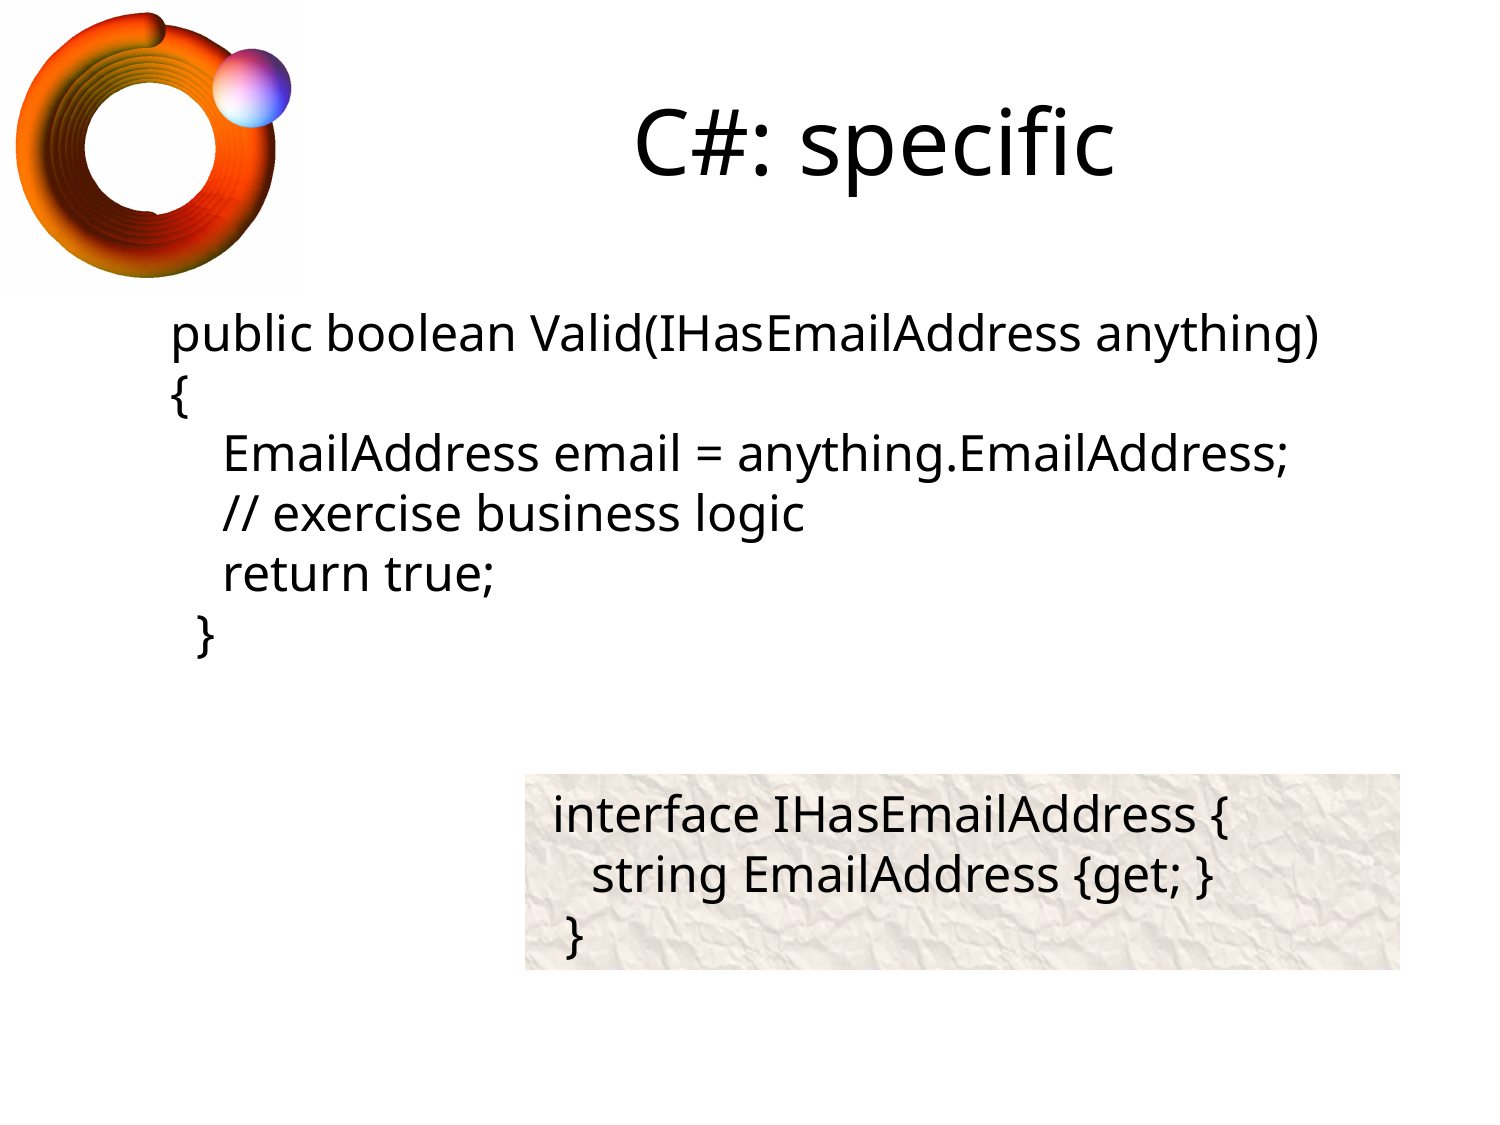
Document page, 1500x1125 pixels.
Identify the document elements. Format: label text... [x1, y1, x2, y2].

title C#: specific [304, 45, 1500, 233]
text_box interface IHasEmailAddress { string EmailAddress {get; } } [525, 774, 1400, 970]
picture [0, 0, 301, 295]
text_box public boolean Valid(IHasEmailAddress anything) { EmailAddress email = anything.EmailAddress; // exercise business logic return true; } [155, 294, 1438, 669]
